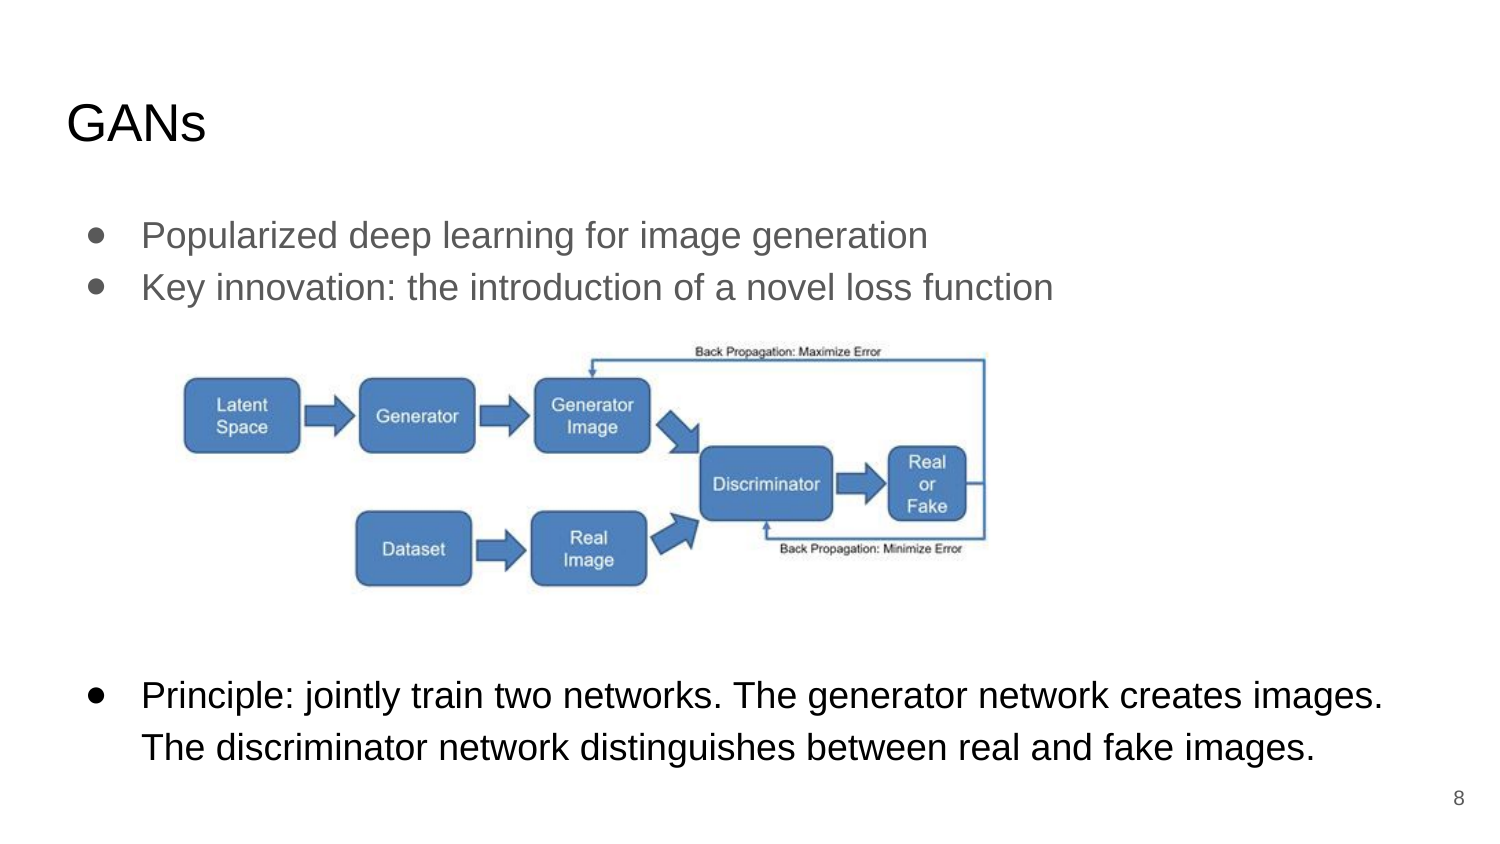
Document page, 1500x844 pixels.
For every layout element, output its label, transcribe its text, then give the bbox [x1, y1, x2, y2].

text_box Principle: jointly train two networks. The generator network creates images. The discriminator network distinguishes between real and fake images. [51, 649, 1408, 784]
slide_number ‹#› [1389, 764, 1480, 830]
picture [175, 330, 1002, 609]
title GANs [51, 72, 1449, 167]
list Popularized deep learning for image generation Key innovation: the introduction of a novel loss function [51, 189, 1449, 750]
